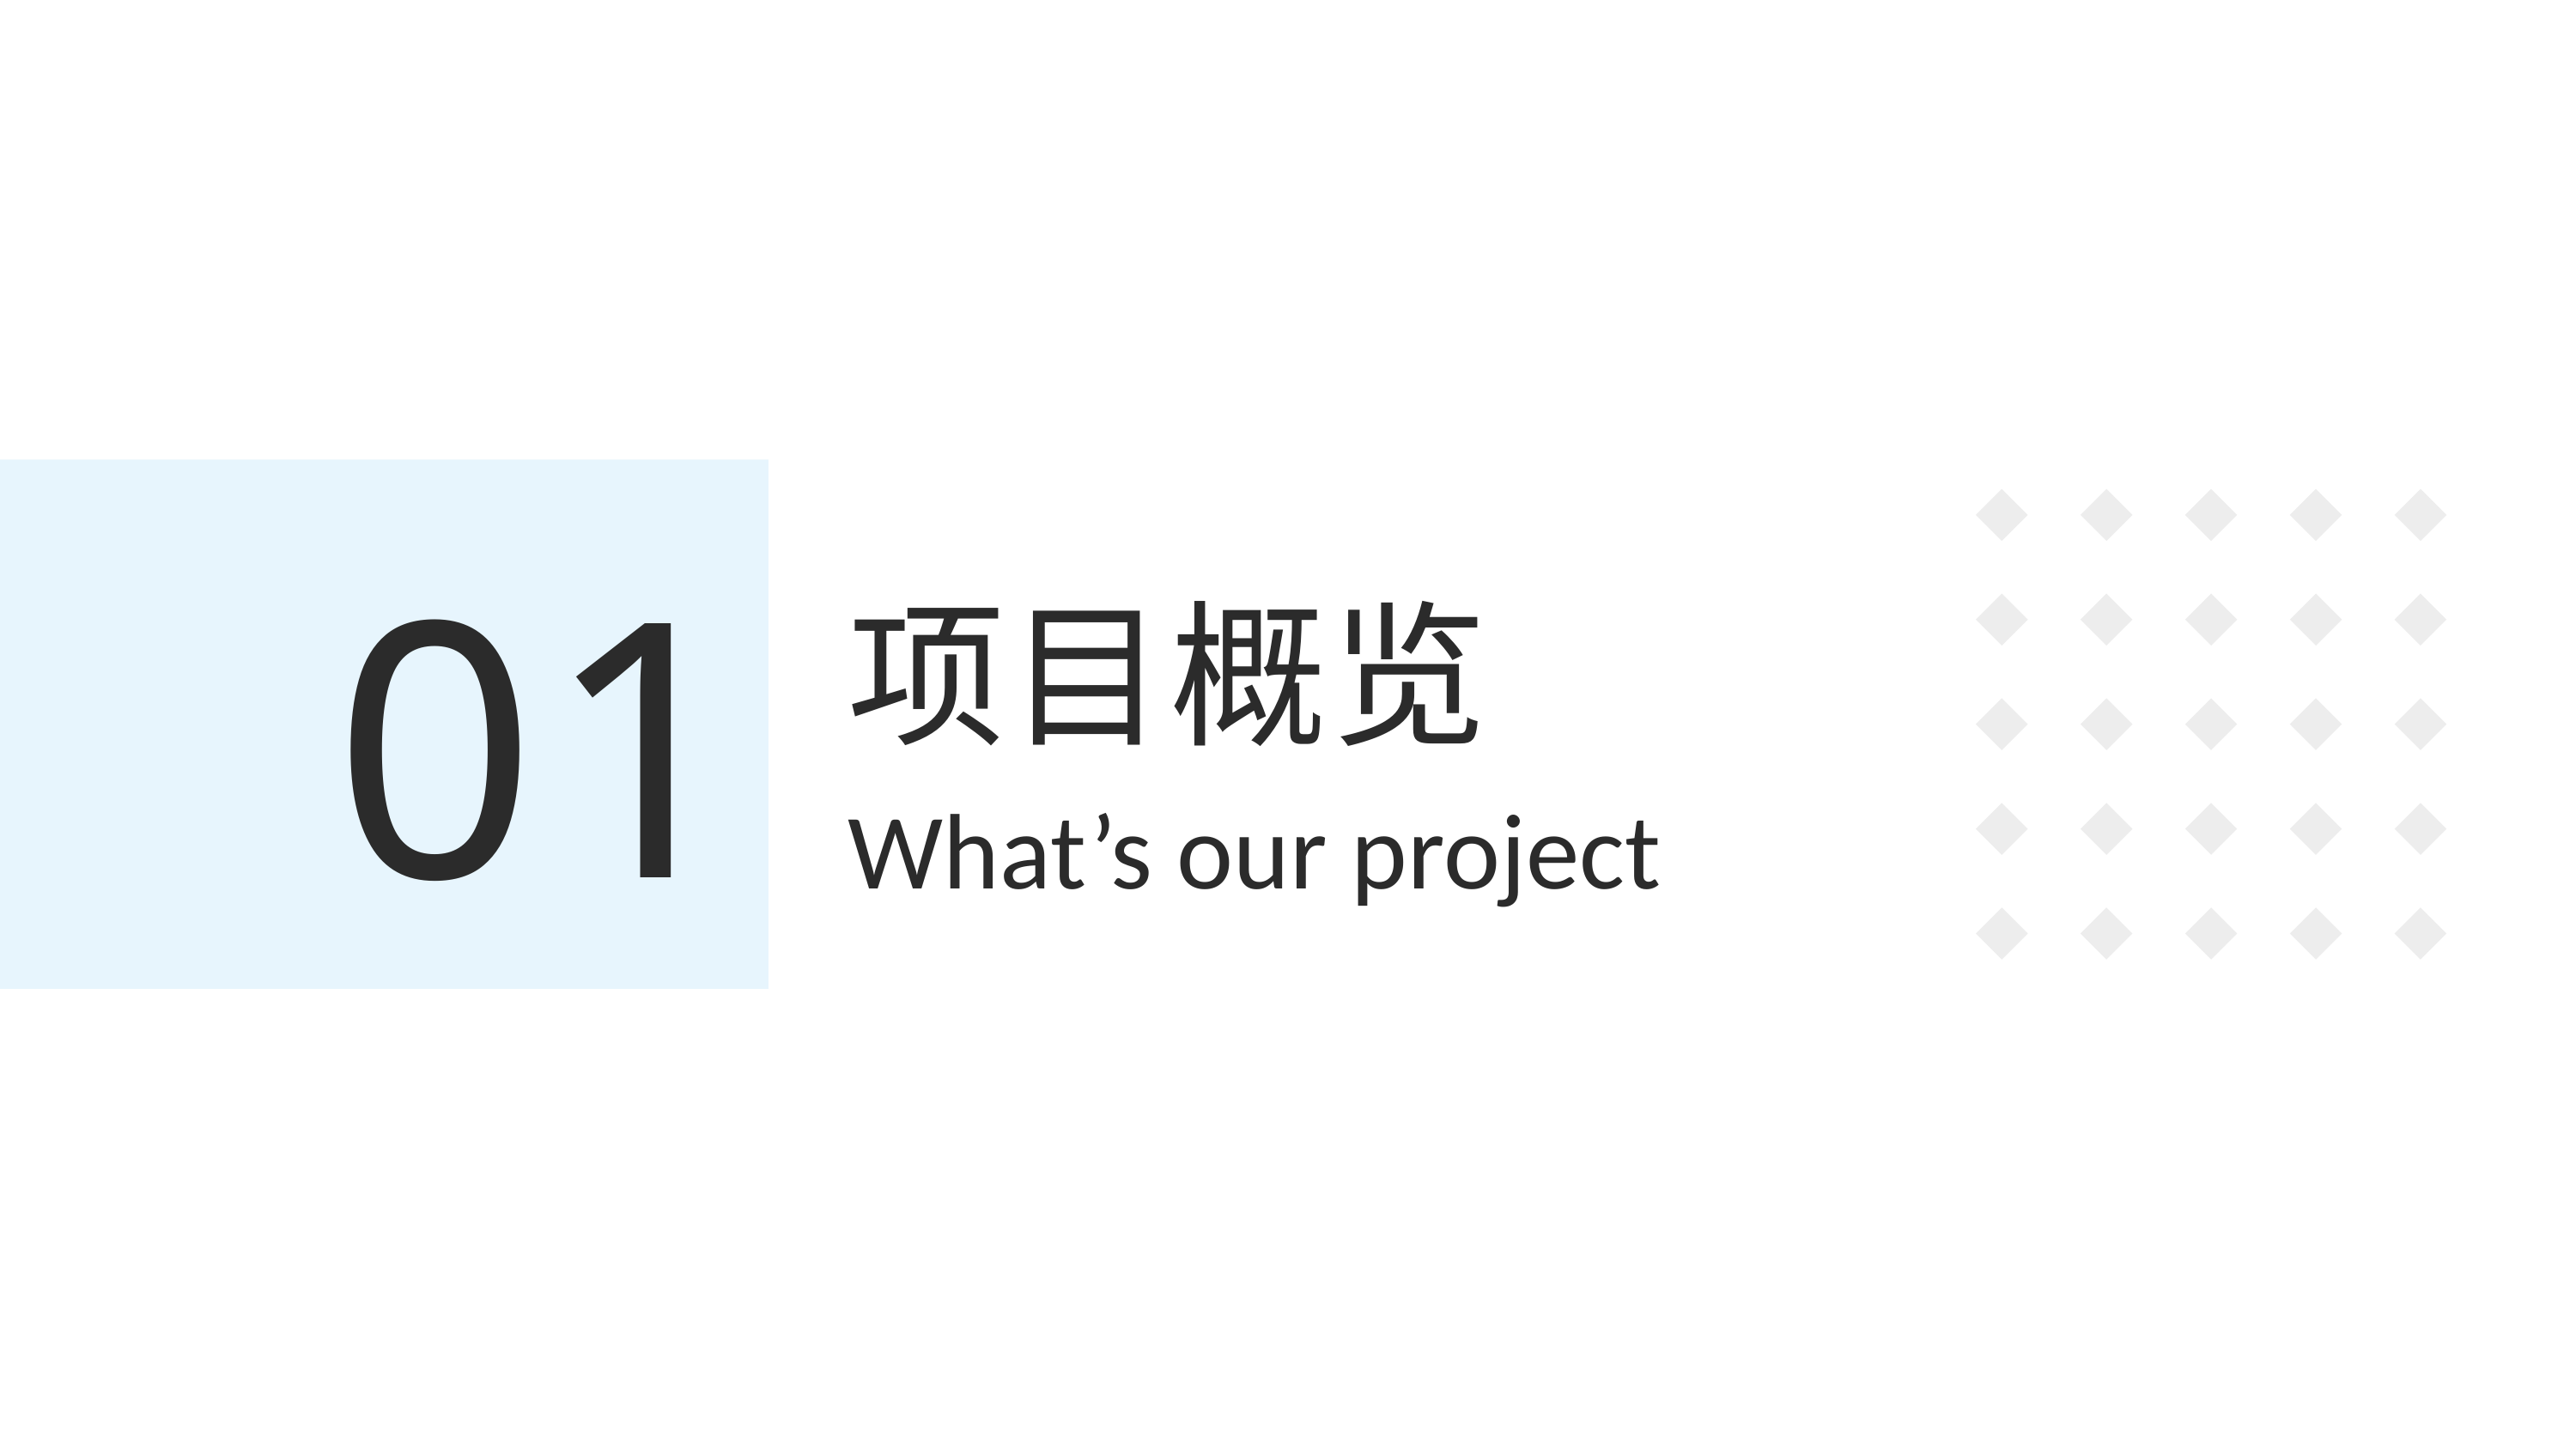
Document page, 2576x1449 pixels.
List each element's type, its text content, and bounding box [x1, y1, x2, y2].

text_box [0, 459, 769, 989]
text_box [1975, 488, 2447, 961]
text_box 项目概览 [848, 576, 1728, 766]
text_box What’s our project [848, 781, 1900, 911]
text_box 01 [310, 521, 772, 949]
